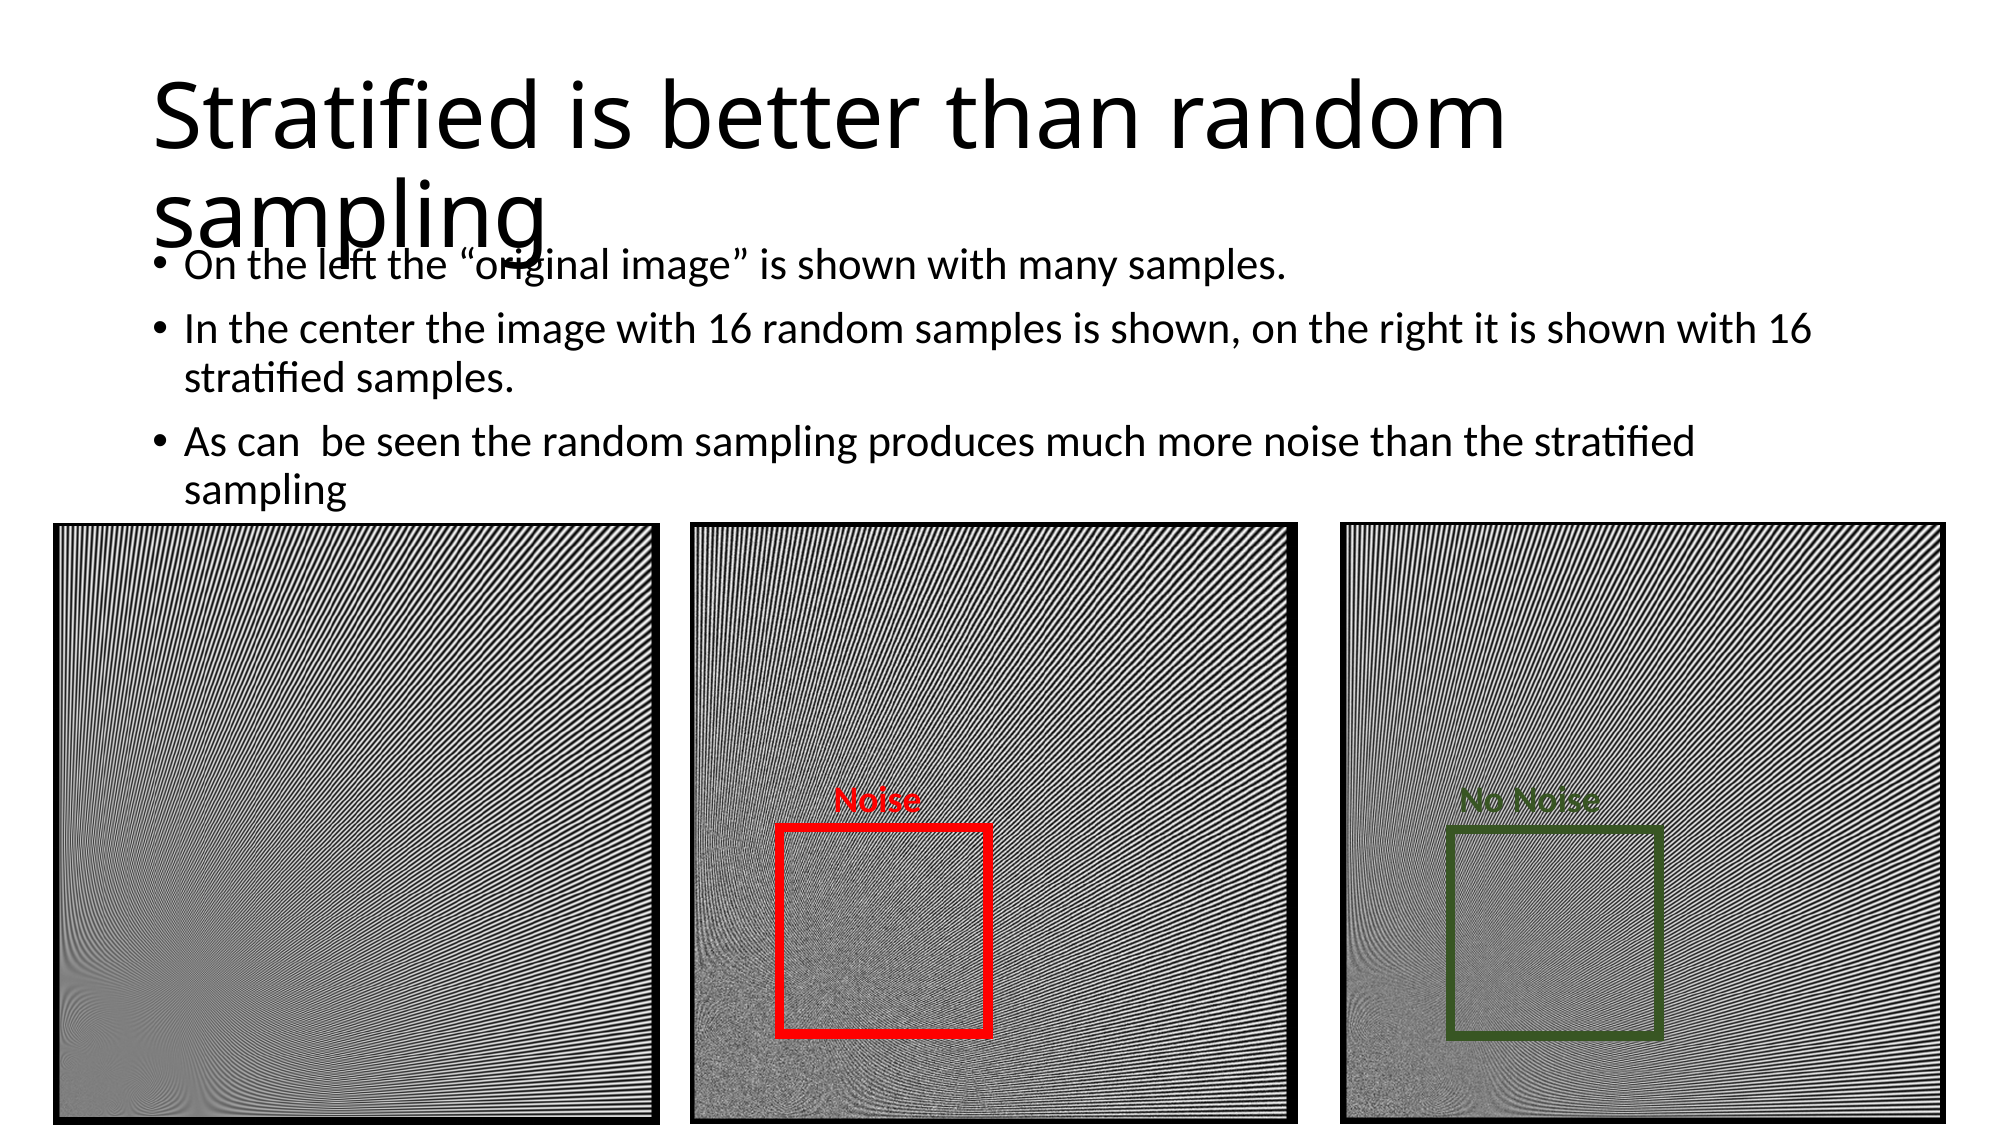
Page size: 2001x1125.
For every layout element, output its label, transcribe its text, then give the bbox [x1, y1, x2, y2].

picture [53, 523, 660, 1125]
title Stratified is better than random sampling [137, 59, 1863, 233]
picture [690, 522, 1298, 1124]
picture [1340, 522, 1946, 1124]
list On the left the “original image” is shown with many samples. In the center the image with 16 random samples is shown, on the right it is shown with 16 stratified samples. As can be seen the random sampling produces much more noise than the stratified sampling [137, 233, 1863, 523]
